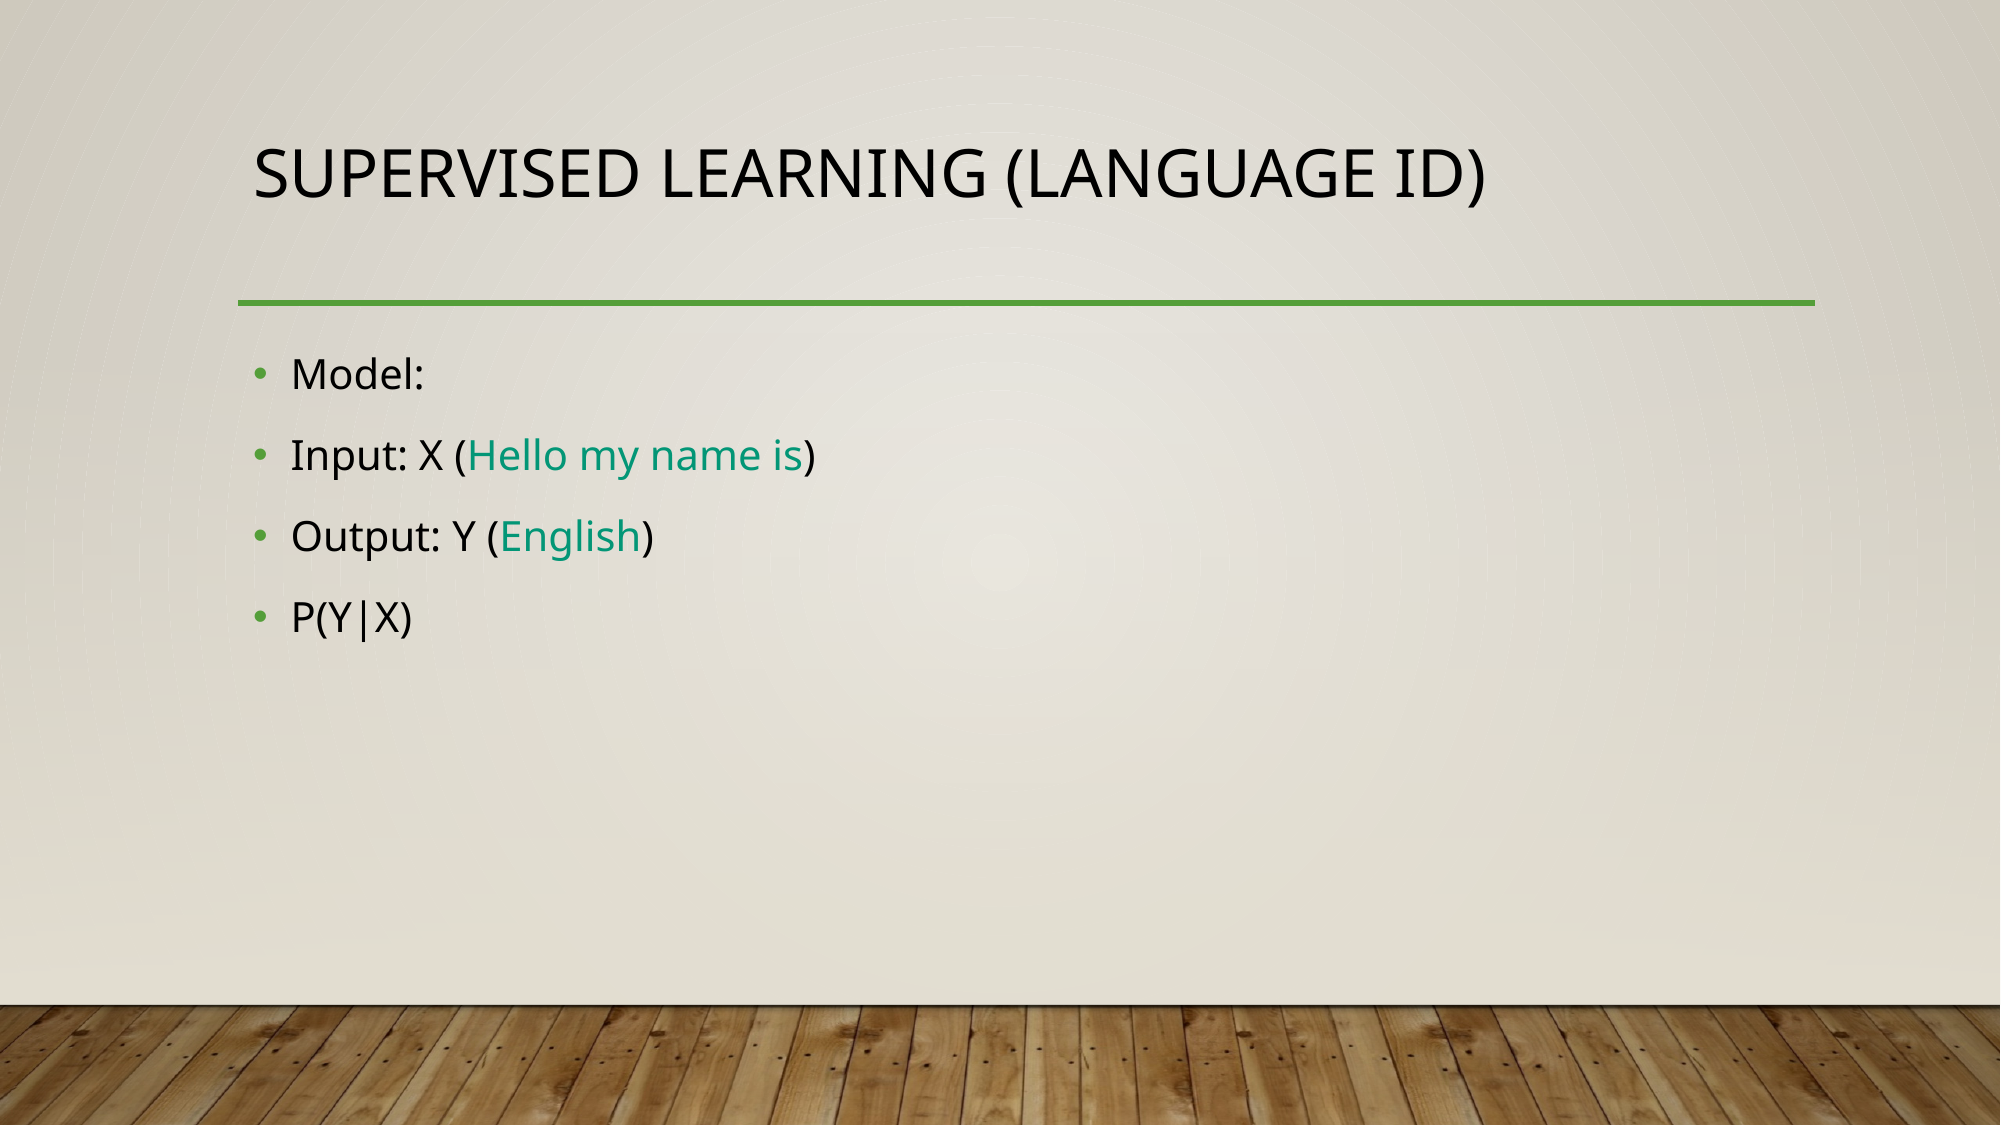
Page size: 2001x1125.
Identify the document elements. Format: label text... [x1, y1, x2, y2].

picture [0, 1005, 2000, 1125]
title Supervised Learning (Language ID) [238, 131, 1814, 305]
